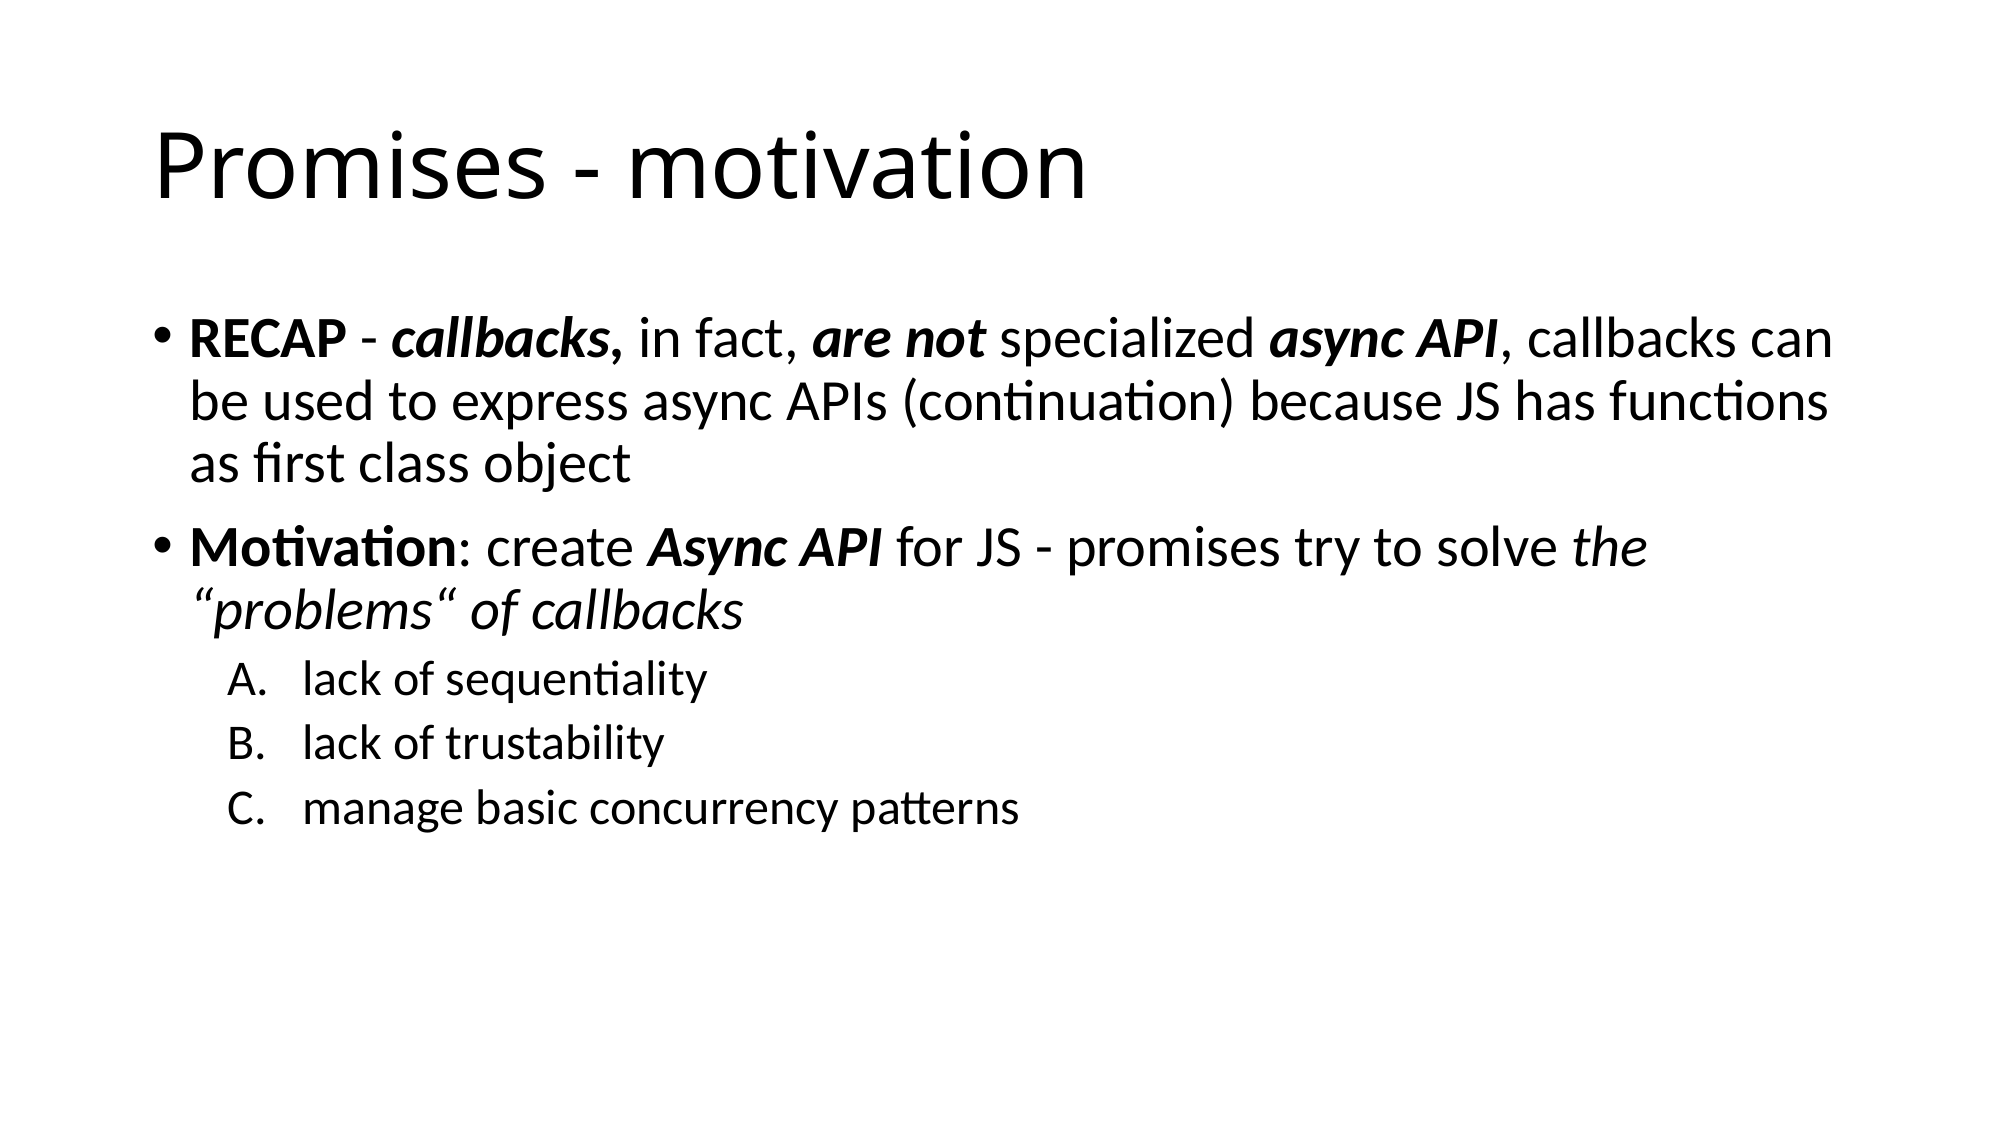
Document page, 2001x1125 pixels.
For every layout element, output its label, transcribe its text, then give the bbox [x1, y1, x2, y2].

title Promises - motivation [137, 59, 1863, 278]
list RECAP - callbacks, in fact, are not specialized async API, callbacks can be used to express async APIs (continuation) because JS has functions as first class object Motivation: create Async API for JS - promises try to solve the “problems“ of callbacks lack of sequentiality lack of trustability manage basic concurrency patterns [137, 299, 1863, 1014]
